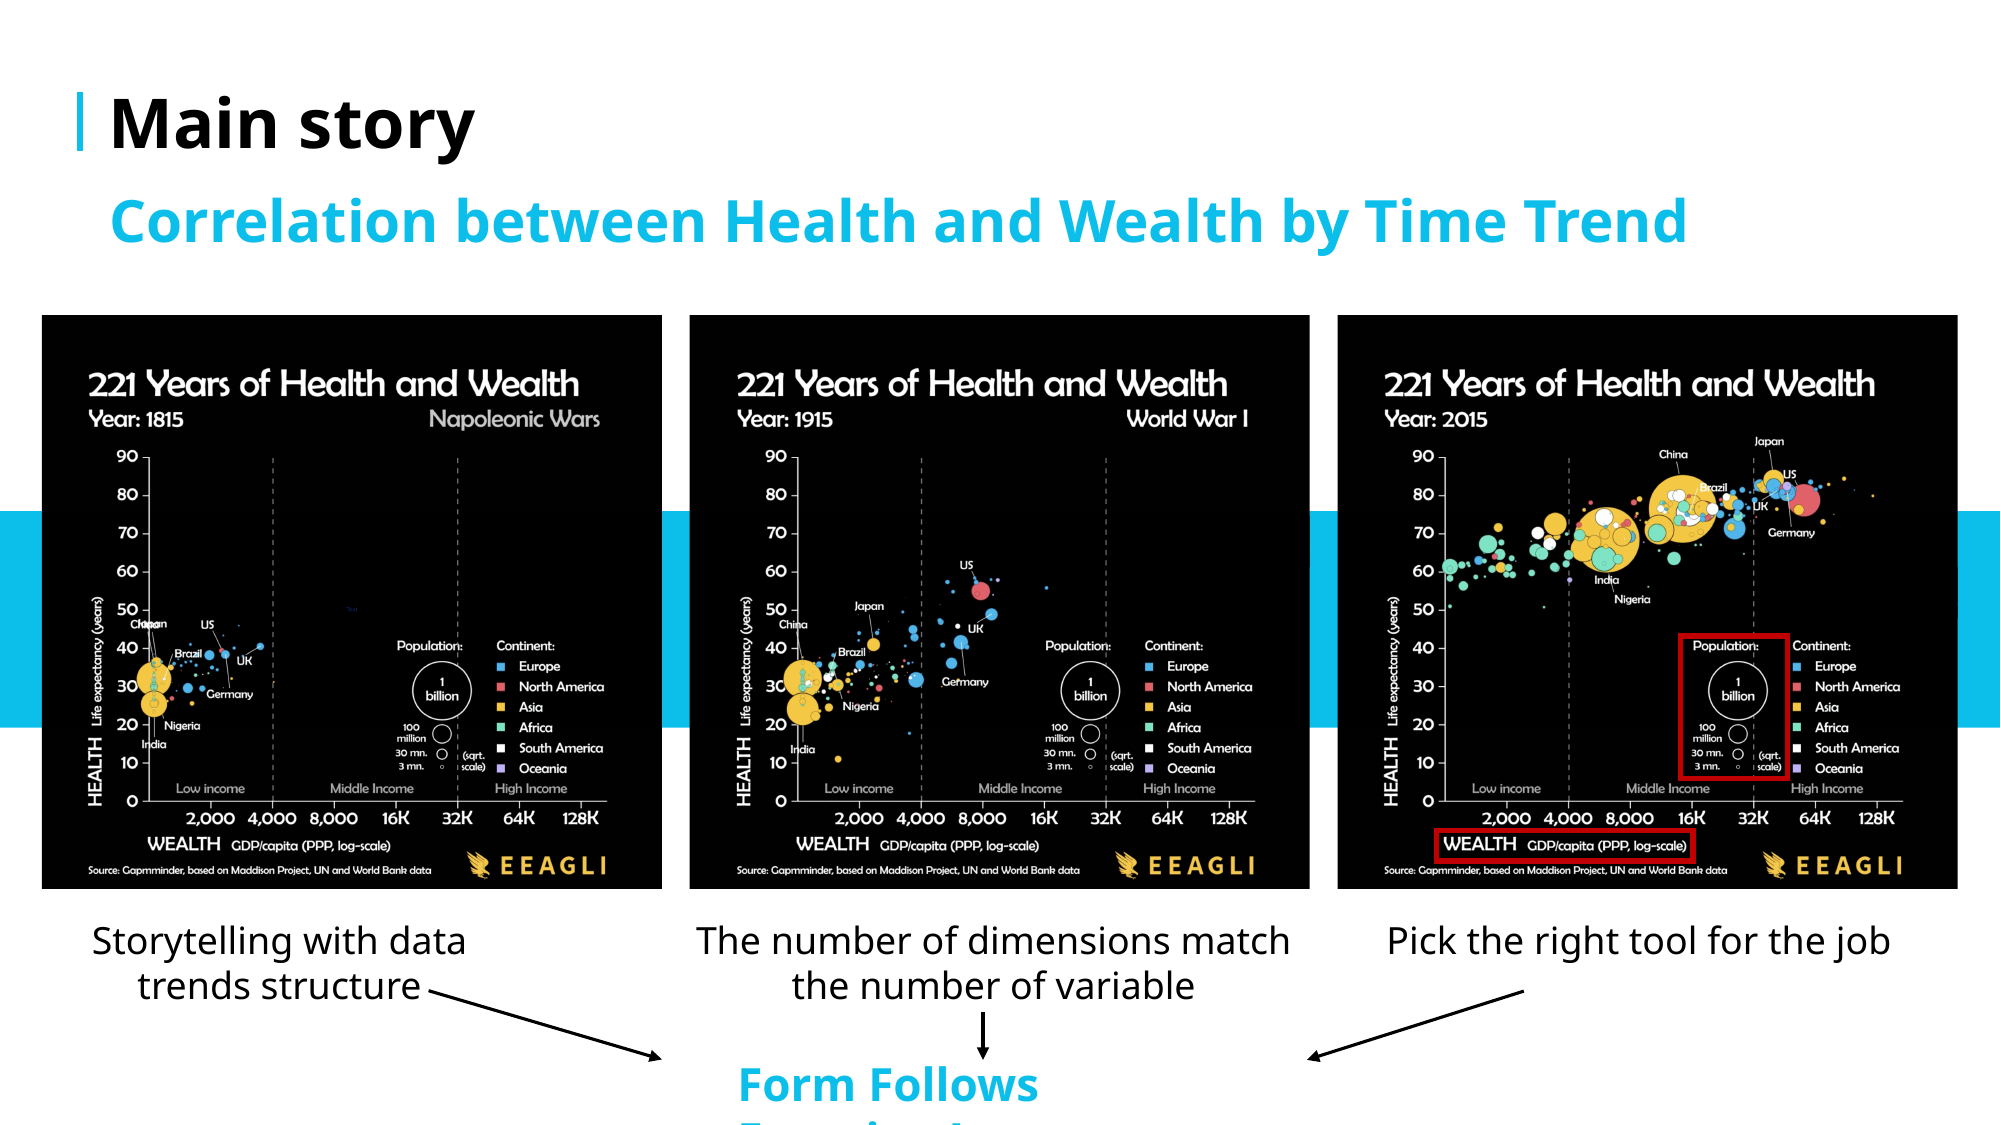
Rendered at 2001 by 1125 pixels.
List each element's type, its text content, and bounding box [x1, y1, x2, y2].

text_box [1337, 315, 1958, 889]
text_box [1306, 991, 1524, 1060]
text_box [41, 315, 662, 889]
text_box c [0, 510, 41, 729]
text_box c [1310, 510, 1337, 729]
text_box c [662, 510, 689, 729]
text_box Storytelling with data trends structure [49, 909, 511, 1015]
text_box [428, 990, 662, 1060]
text_box Pick the right tool for the job [1337, 909, 1951, 970]
text_box Form Follows Function ! [722, 1048, 1238, 1125]
text_box c [1958, 510, 2000, 729]
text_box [79, 72, 1307, 171]
text_box The number of dimensions match the number of variable [678, 909, 1310, 1015]
text_box Correlation between Health and Wealth by Time Trend [94, 184, 1772, 284]
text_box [689, 315, 1310, 889]
